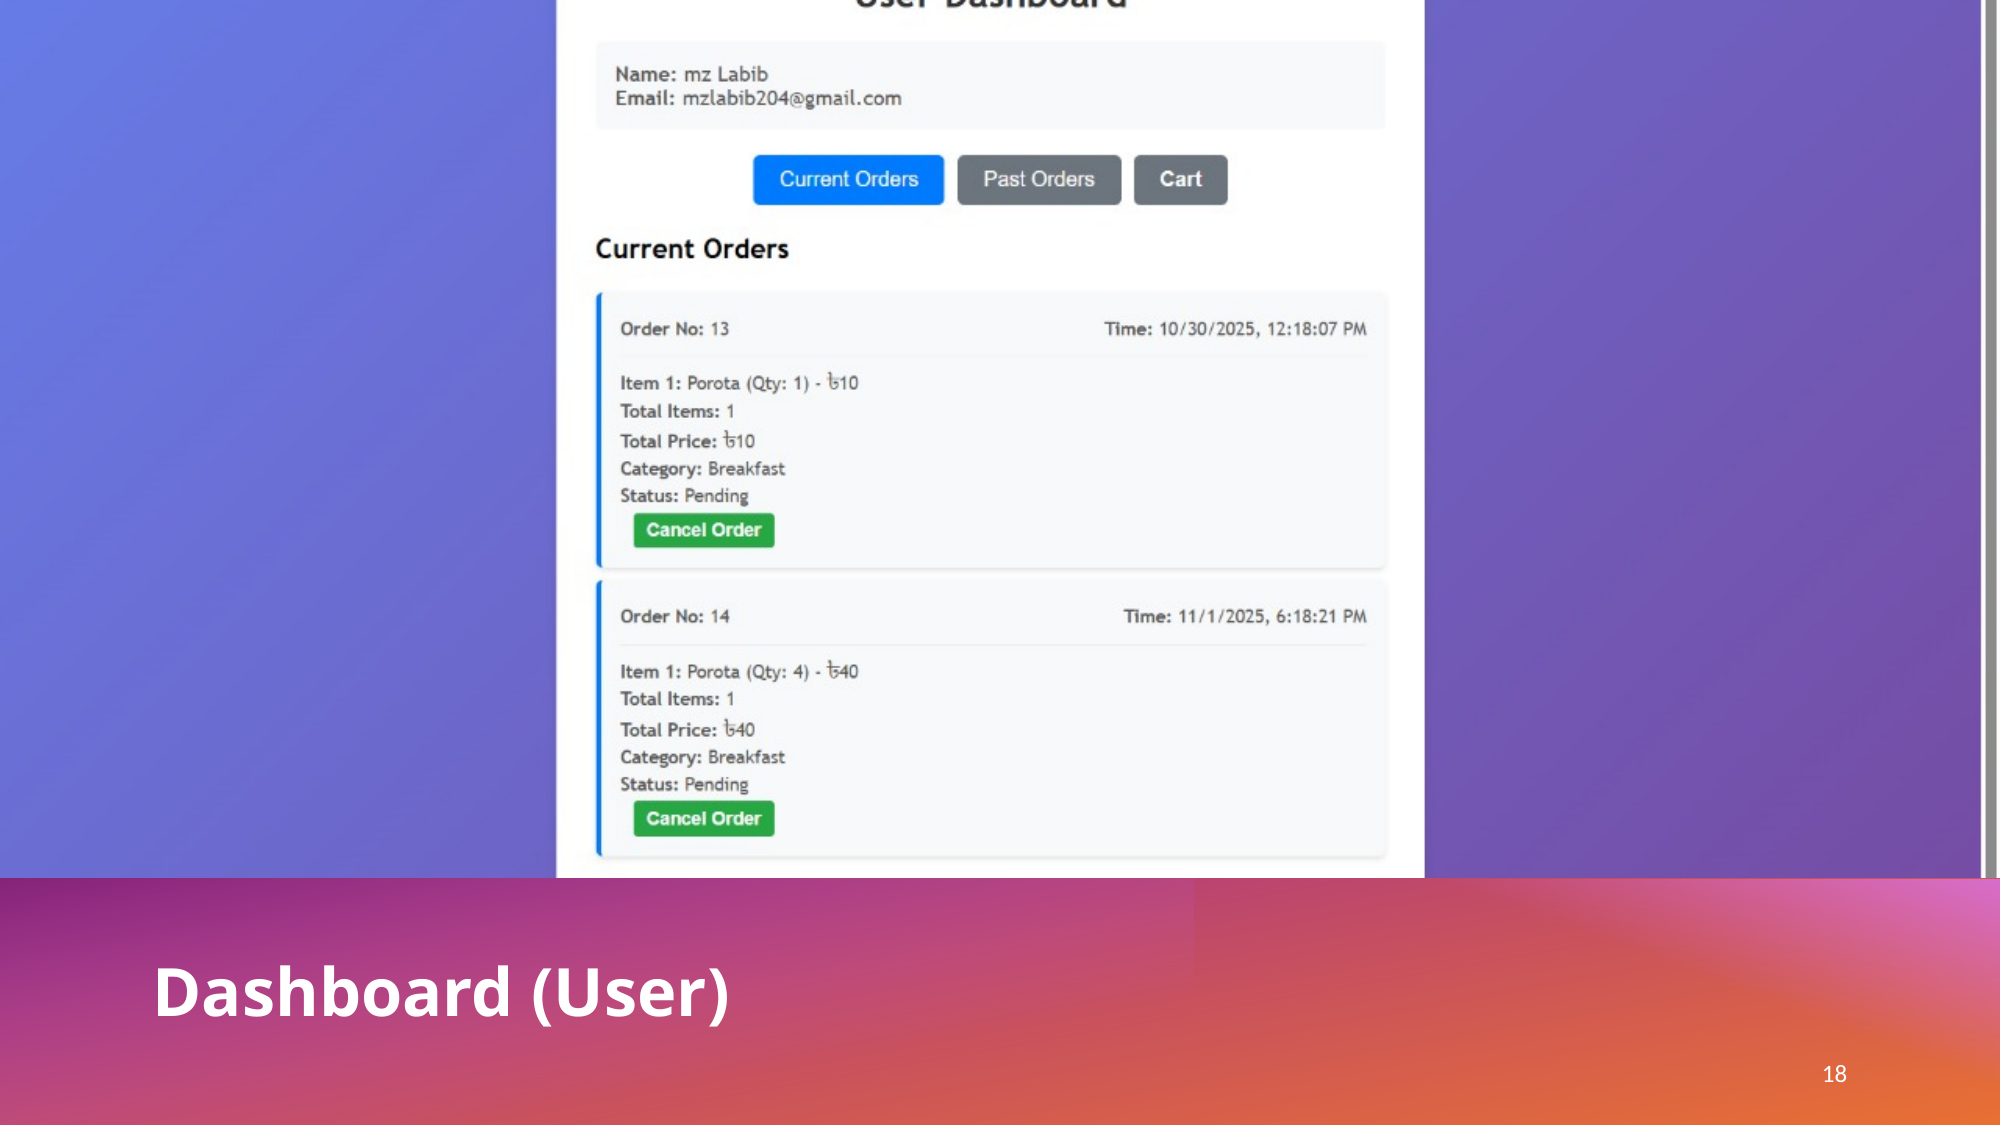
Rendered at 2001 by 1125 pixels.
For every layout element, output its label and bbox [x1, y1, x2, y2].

text_box [0, 879, 2000, 1125]
list [0, 0, 2000, 879]
